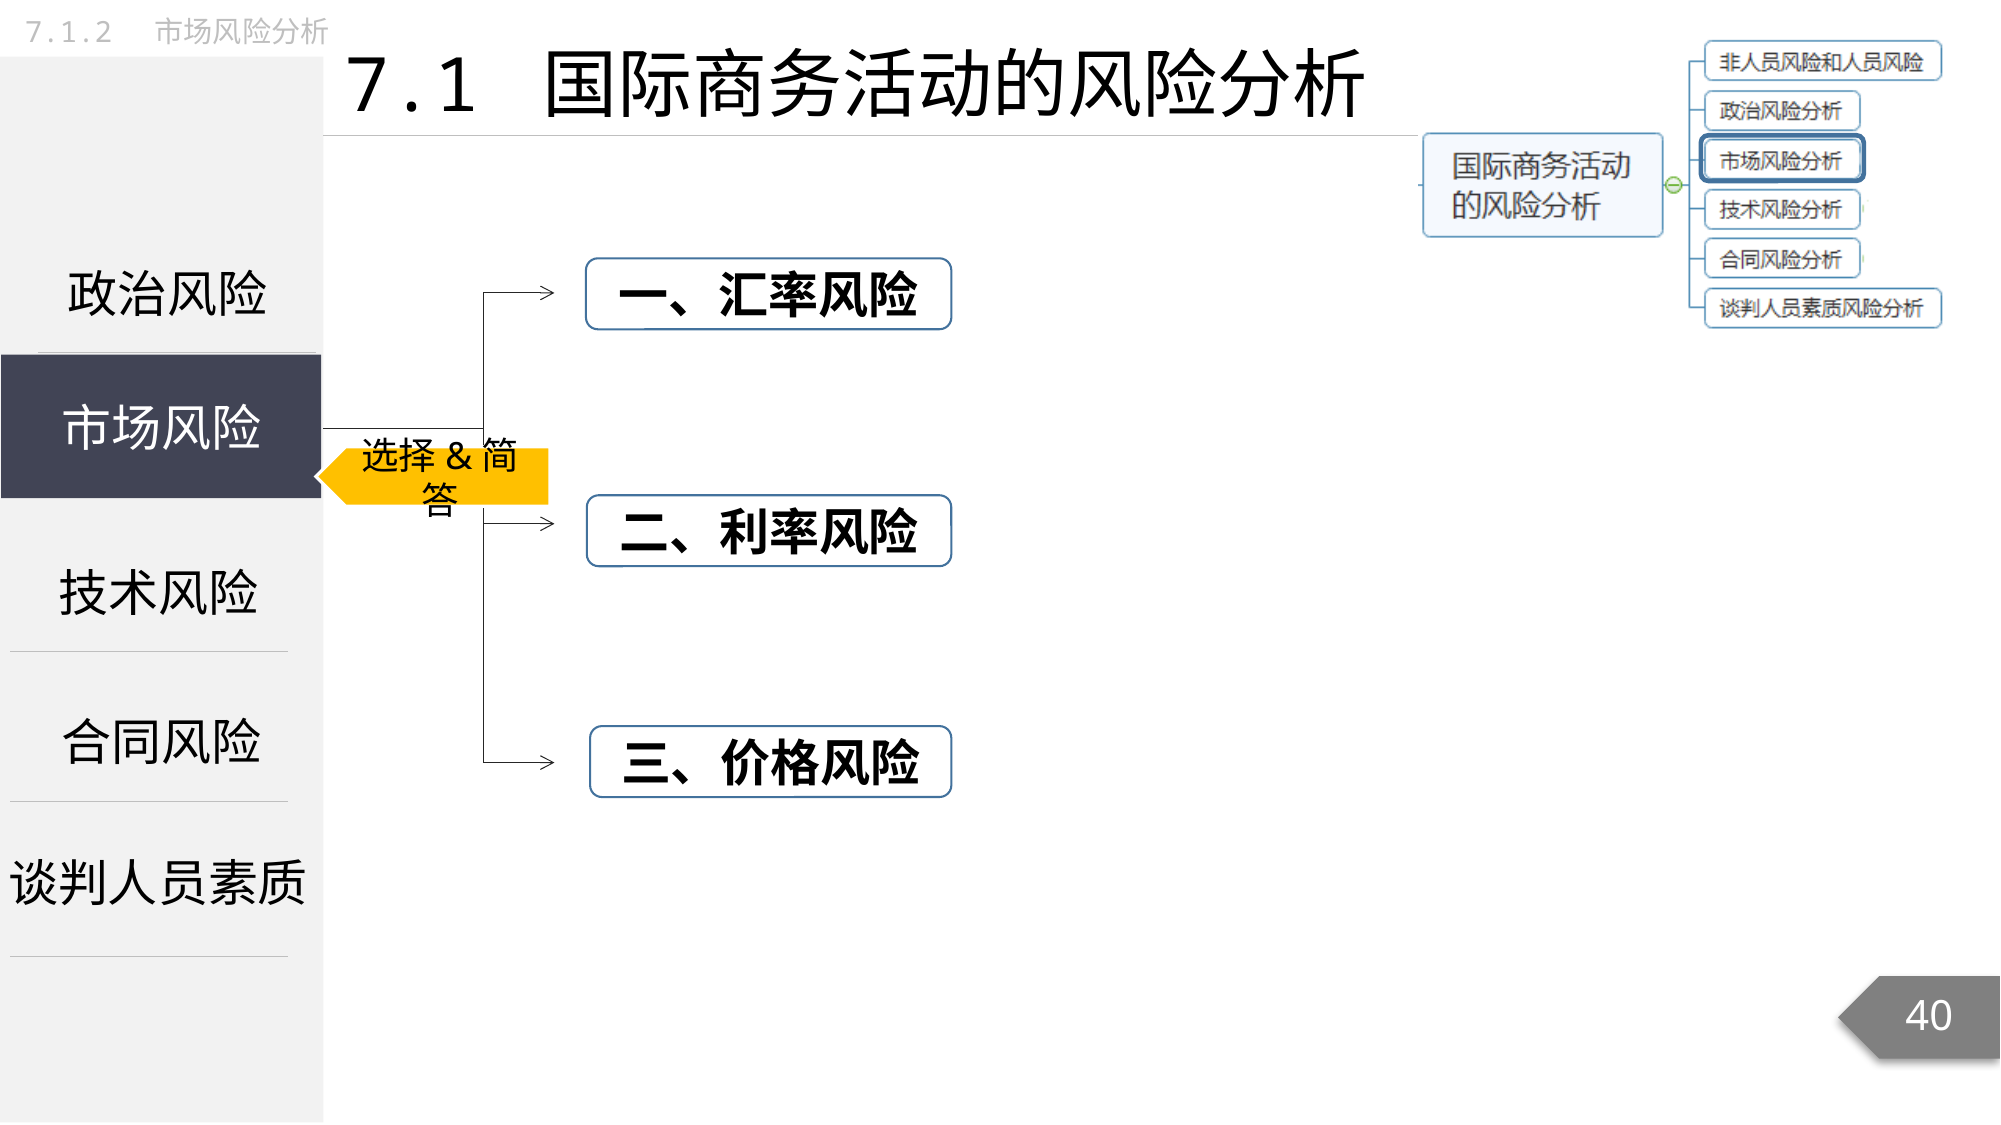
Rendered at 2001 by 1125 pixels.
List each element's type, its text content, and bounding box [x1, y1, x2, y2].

text_box [0, 919, 324, 1123]
text_box 二、利率风险 [585, 494, 953, 568]
text_box 政治风险 [29, 254, 305, 330]
text_box 一、汇率风险 [584, 257, 953, 331]
text_box [0, 56, 324, 467]
text_box 40 [1838, 976, 2000, 1059]
text_box 市场风险 [0, 354, 322, 499]
text_box 谈判人员素质 [0, 843, 324, 919]
picture [1418, 31, 1955, 335]
text_box 7.1.2 市场风险分析 [10, 6, 550, 56]
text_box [323, 292, 555, 763]
text_box 选择&简答 [313, 467, 323, 486]
text_box 技术风险 [20, 524, 296, 629]
text_box [0, 486, 324, 843]
text_box 合同风险 [23, 673, 299, 778]
text_box 7.1 国际商务活动的风险分析 [329, 29, 1781, 134]
text_box 三、价格风险 [589, 725, 953, 799]
